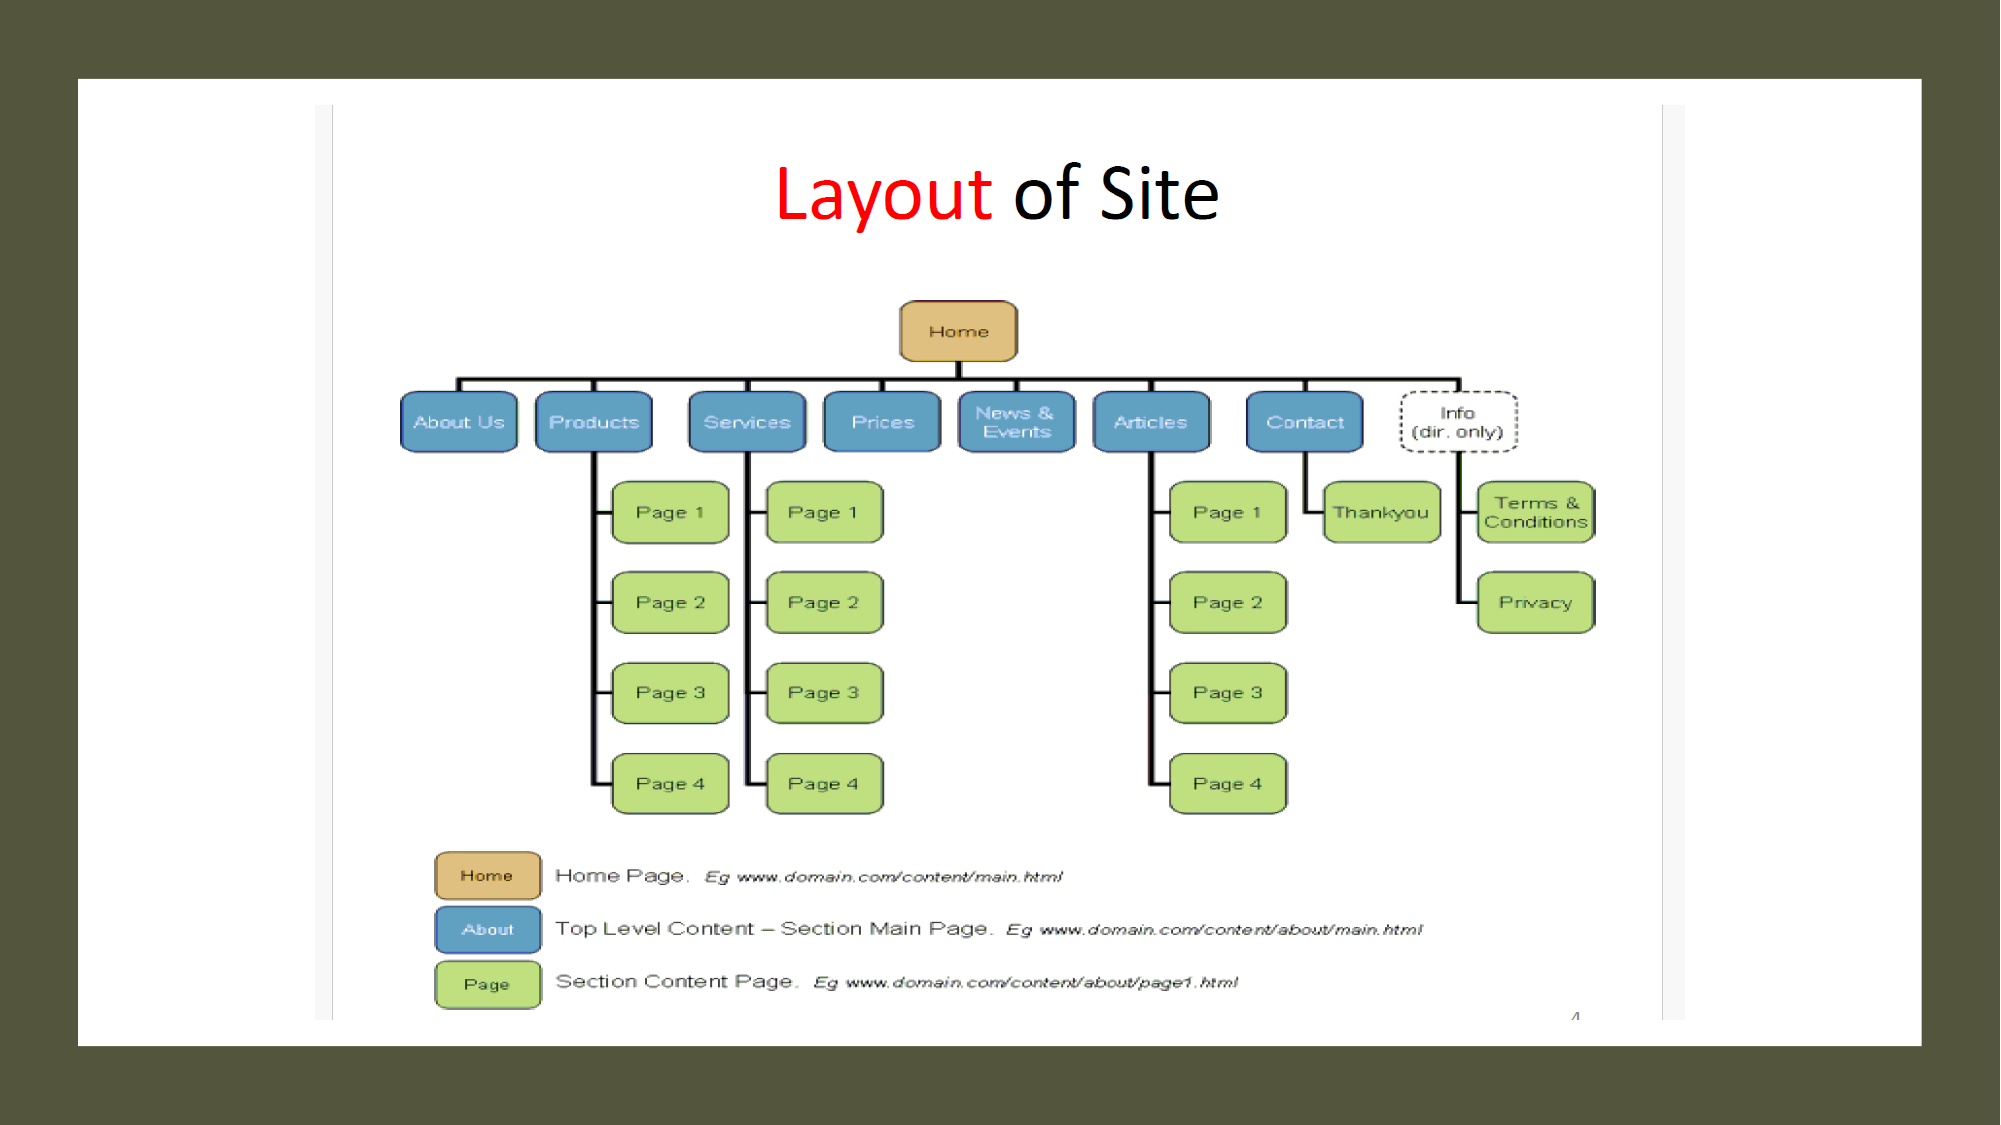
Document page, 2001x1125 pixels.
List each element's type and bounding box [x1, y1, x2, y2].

list [314, 104, 1685, 1020]
text_box [77, 77, 1923, 1048]
text_box [0, 0, 2000, 1125]
